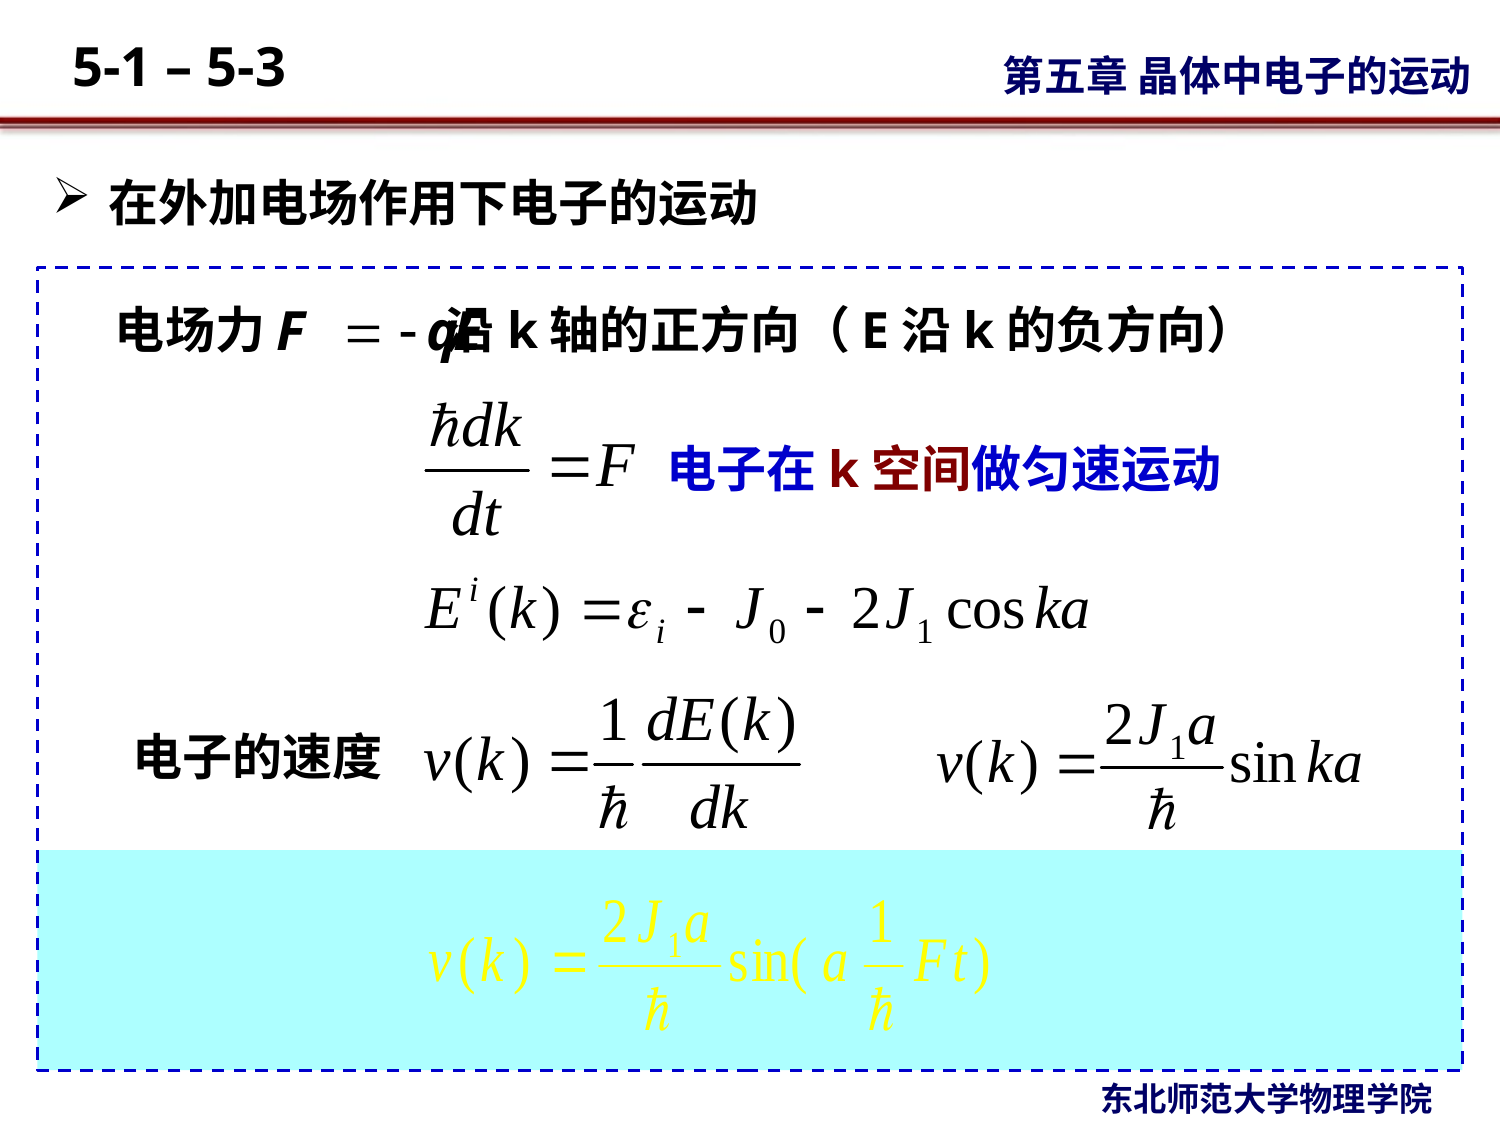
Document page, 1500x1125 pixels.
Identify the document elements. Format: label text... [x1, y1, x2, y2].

picture [0, 0, 1500, 1125]
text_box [414, 385, 653, 551]
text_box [272, 299, 496, 363]
text_box [37, 267, 1463, 1071]
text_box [419, 881, 1002, 1042]
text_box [414, 562, 1104, 660]
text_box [414, 680, 814, 843]
text_box 在外加电场作用下电子的运动 [37, 164, 1034, 239]
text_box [927, 686, 1378, 844]
